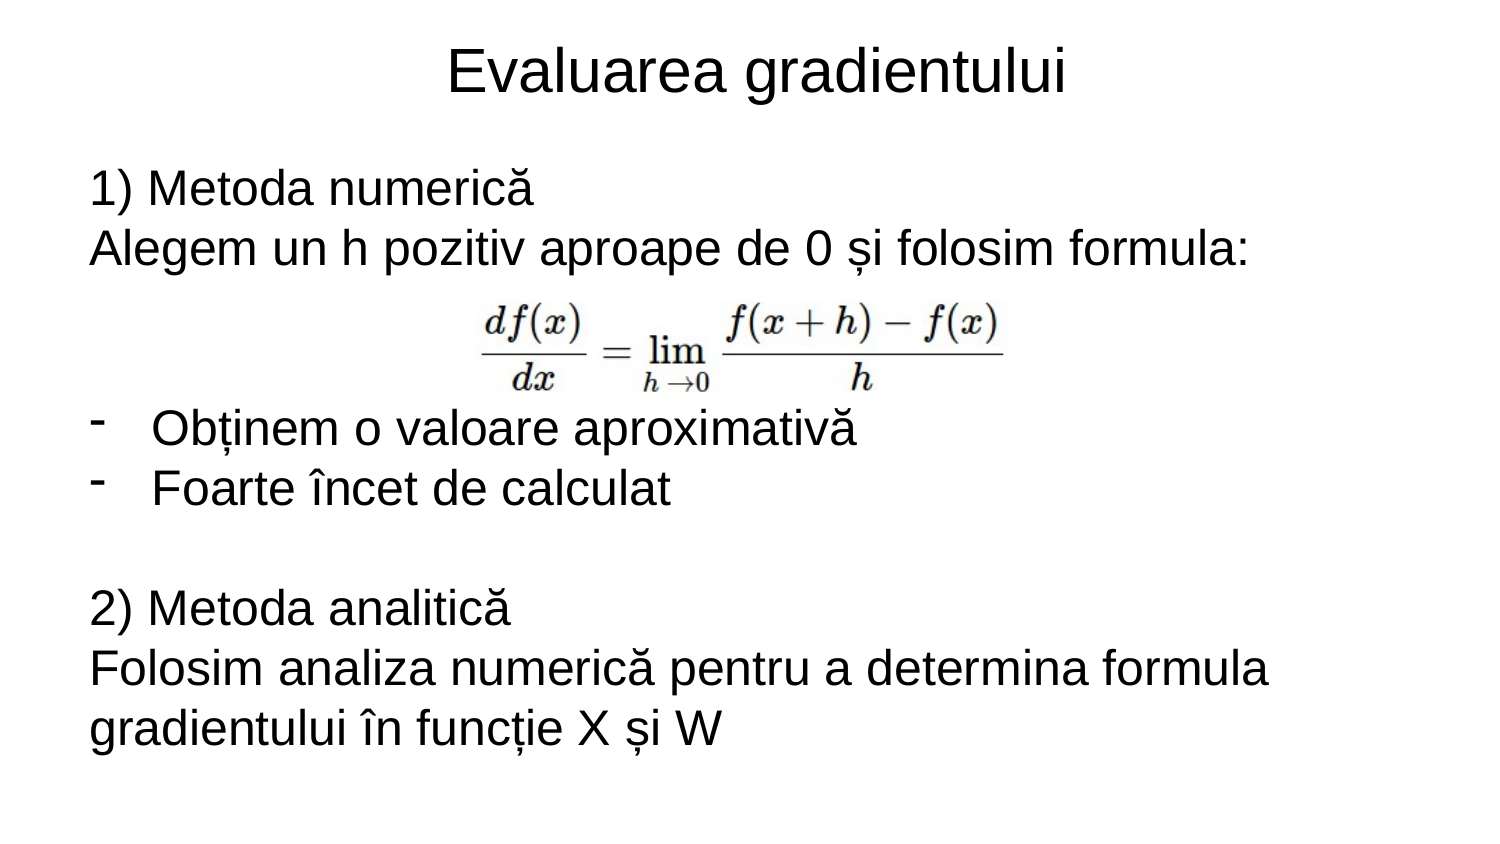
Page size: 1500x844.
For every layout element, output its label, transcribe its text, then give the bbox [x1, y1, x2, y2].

text_box Evaluarea gradientului [61, 15, 1453, 141]
picture [475, 279, 1009, 406]
text_box 1) Metoda numerică Alegem un h pozitiv aproape de 0 și folosim formula: Obținem o valoare aproximativă Foarte încet de calculat 2) Metoda analitică Folosim analiza numerică pentru a determina formula gradientului în funcție X și W [61, 141, 1426, 814]
